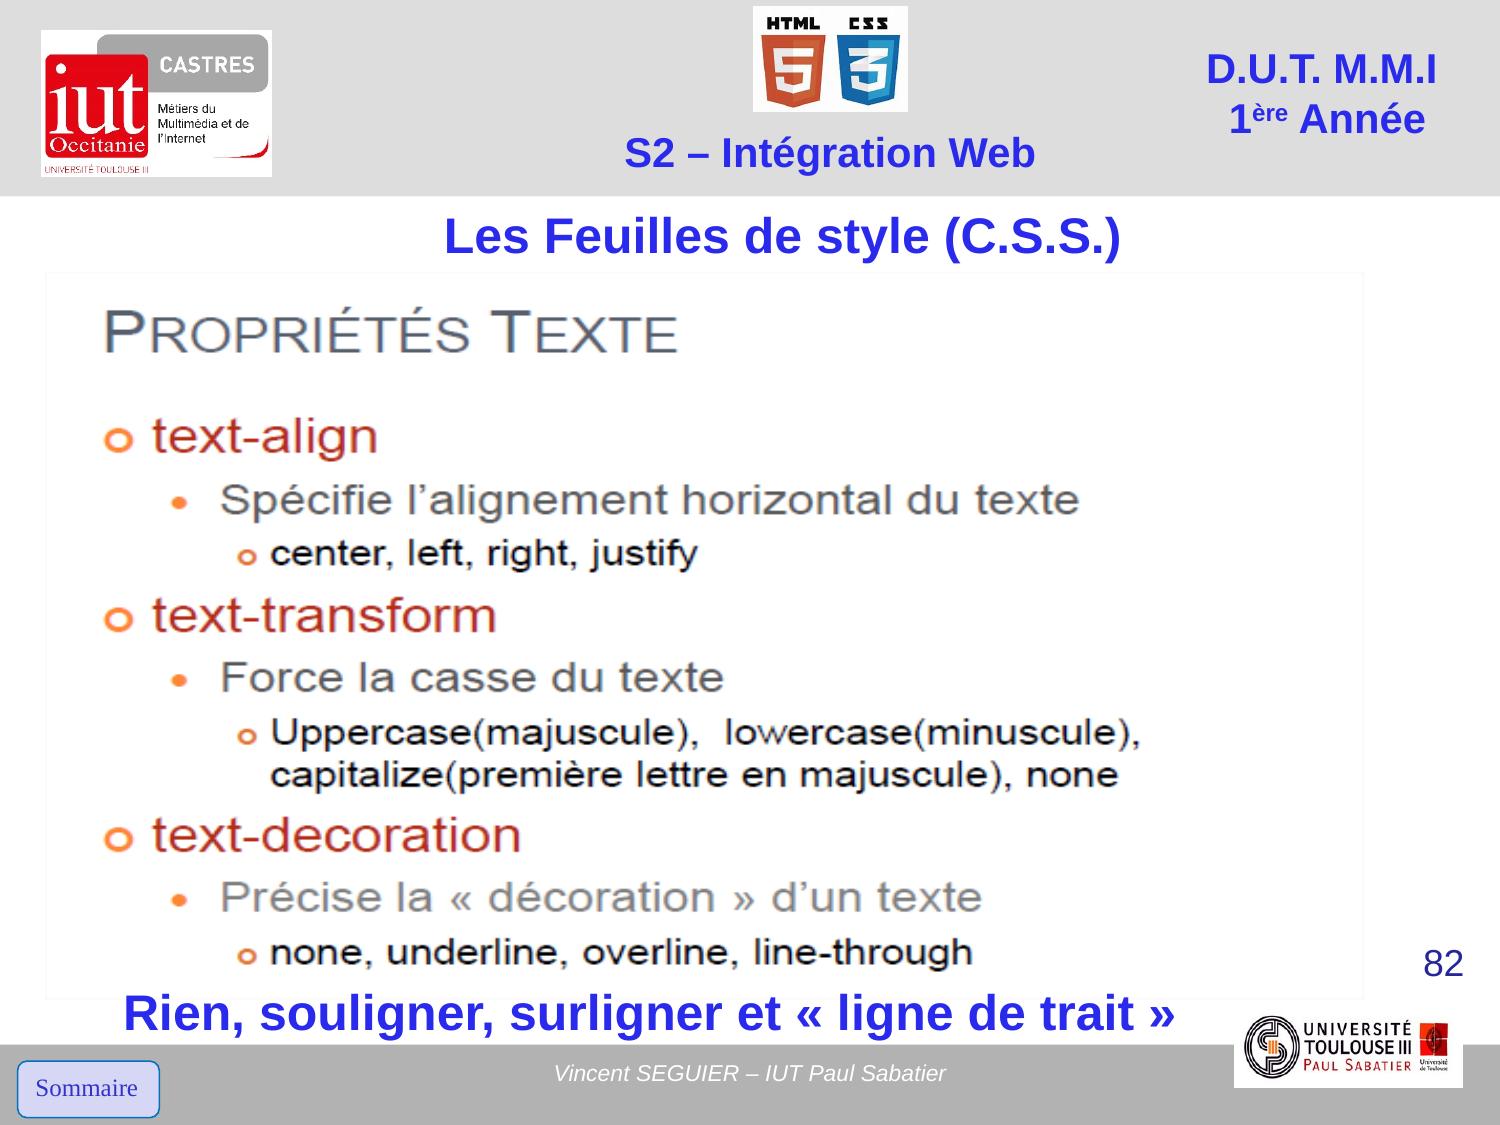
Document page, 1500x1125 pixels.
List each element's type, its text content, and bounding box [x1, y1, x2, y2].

picture [1234, 1003, 1463, 1088]
text_box Rien, souligner, surligner et « ligne de trait » [108, 1000, 1193, 1048]
picture [45, 272, 1365, 1000]
text_box Les Feuilles de style (C.S.S.) [428, 196, 1138, 272]
text_box 82 [1316, 884, 1500, 1039]
text_box Vincent SEGUIER – IUT Paul Sabatier [512, 1048, 988, 1103]
picture [41, 30, 272, 177]
picture [753, 6, 908, 112]
